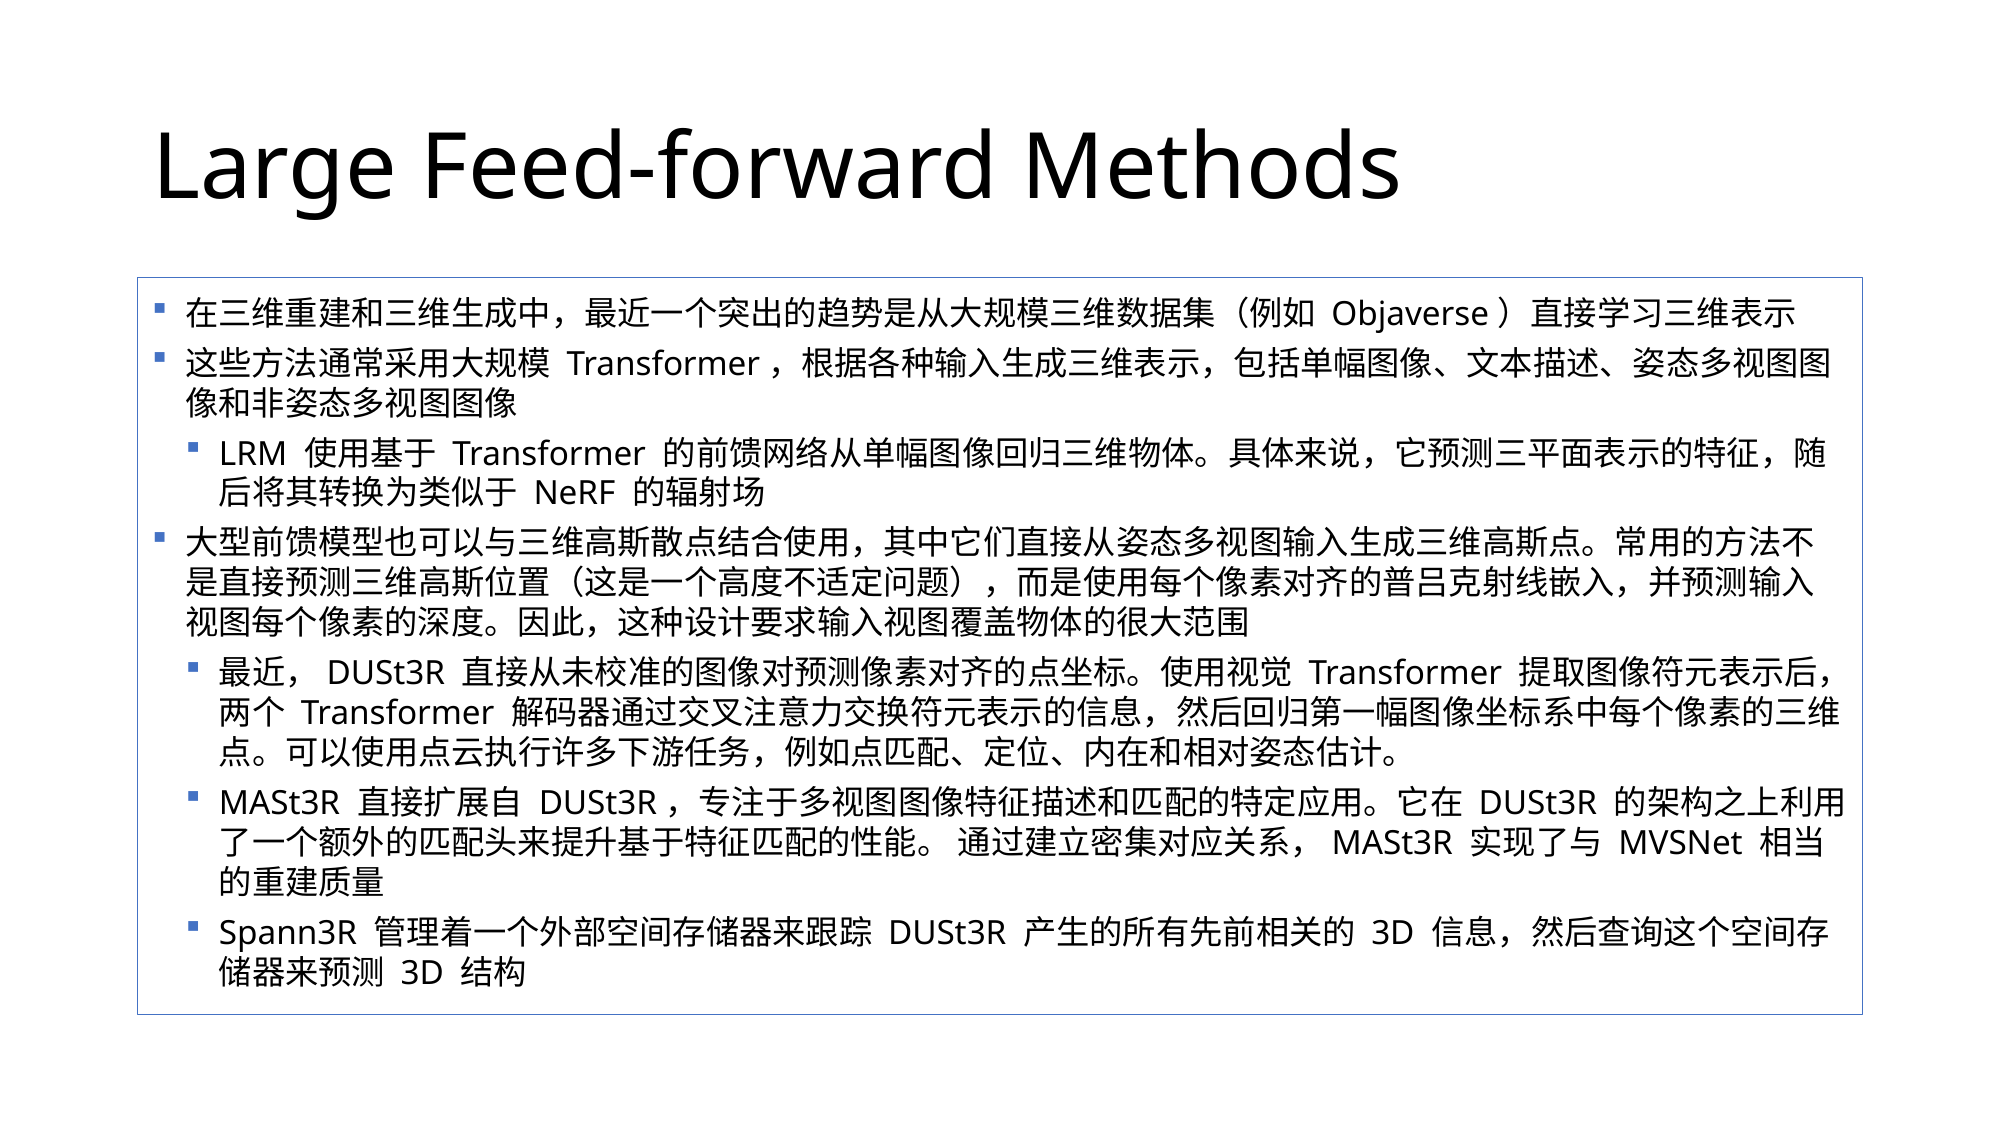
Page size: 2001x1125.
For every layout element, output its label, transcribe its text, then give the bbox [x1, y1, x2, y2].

text_box 在三维重建和三维生成中，最近一个突出的趋势是从大规模三维数据集（例如 Objaverse）直接学习三维表示 这些方法通常采用大规模 Transformer，根据各种输入生成三维表示，包括单幅图像、文本描述、姿态多视图图像和非姿态多视图图像 LRM 使用基于 Transformer 的前馈网络从单幅图像回归三维物体。具体来说，它预测三平面表示的特征，随后将其转换为类似于 NeRF 的辐射场 大型前馈模型也可以与三维高斯散点结合使用，其中它们直接从姿态多视图输入生成三维高斯点。常用的方法不是直接预测三维高斯位置（这是一个高度不适定问题），而是使用每个像素对齐的普吕克射线嵌入，并预测输入视图每个像素的深度。因此，这种设计要求输入视图覆盖物体的很大范围 最近，DUSt3R 直接从未校准的图像对预测像素对齐的点坐标。使用视觉 Transformer 提取图像符元表示后，两个 Transformer 解码器通过交叉注意力交换符元表示的信息，然后回归第一幅图像坐标系中每个像素的三维点。可以使用点云执行许多下游任务，例如点匹配、定位、内在和相对姿态估计。 MASt3R 直接扩展自 DUSt3R，专注于多视图图像特征描述和匹配的特定应用。它在 DUSt3R 的架构之上利用了一个额外的匹配头来提升基于特征匹配的性能。 通过建立密集对应关系，MASt3R 实现了与 MVSNet 相当的重建质量 Spann3R 管理着一个外部空间存储器来跟踪 DUSt3R 产生的所有先前相关的 3D 信息，然后查询这个空间存储器来预测 3D 结构 [137, 277, 1863, 1015]
title Large Feed-forward Methods [137, 59, 1863, 277]
